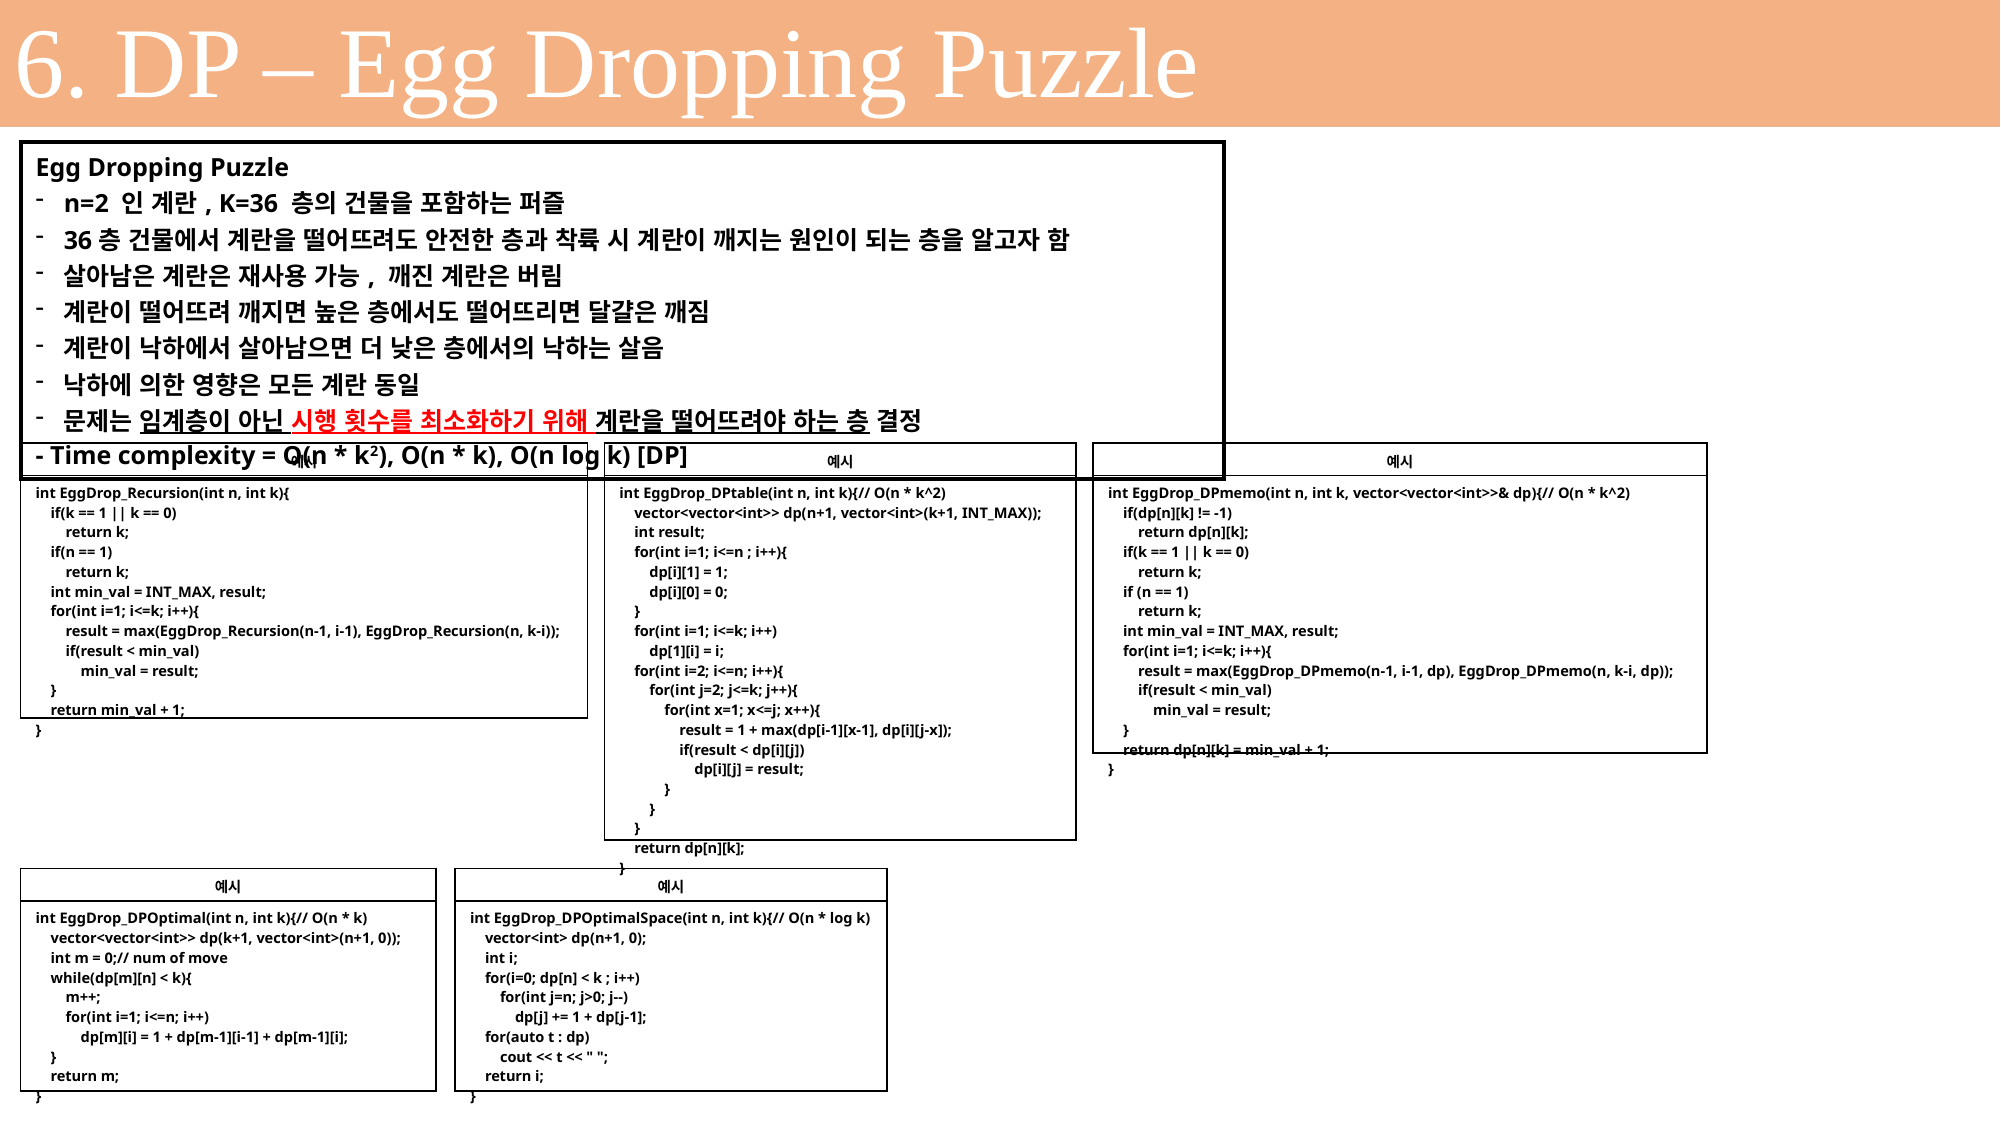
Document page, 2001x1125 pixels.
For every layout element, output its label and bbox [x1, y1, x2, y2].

text_box [0, 0, 2000, 128]
table_cell [456, 902, 886, 1090]
table_header [21, 869, 435, 900]
table_header [21, 444, 587, 475]
table_header [1094, 444, 1706, 475]
table_cell [605, 476, 1075, 839]
table_cell [1094, 476, 1706, 752]
table_header [605, 444, 1075, 475]
table_cell [21, 476, 587, 717]
table_header [23, 144, 1222, 477]
table_cell [21, 902, 435, 1090]
table_header [456, 869, 886, 900]
